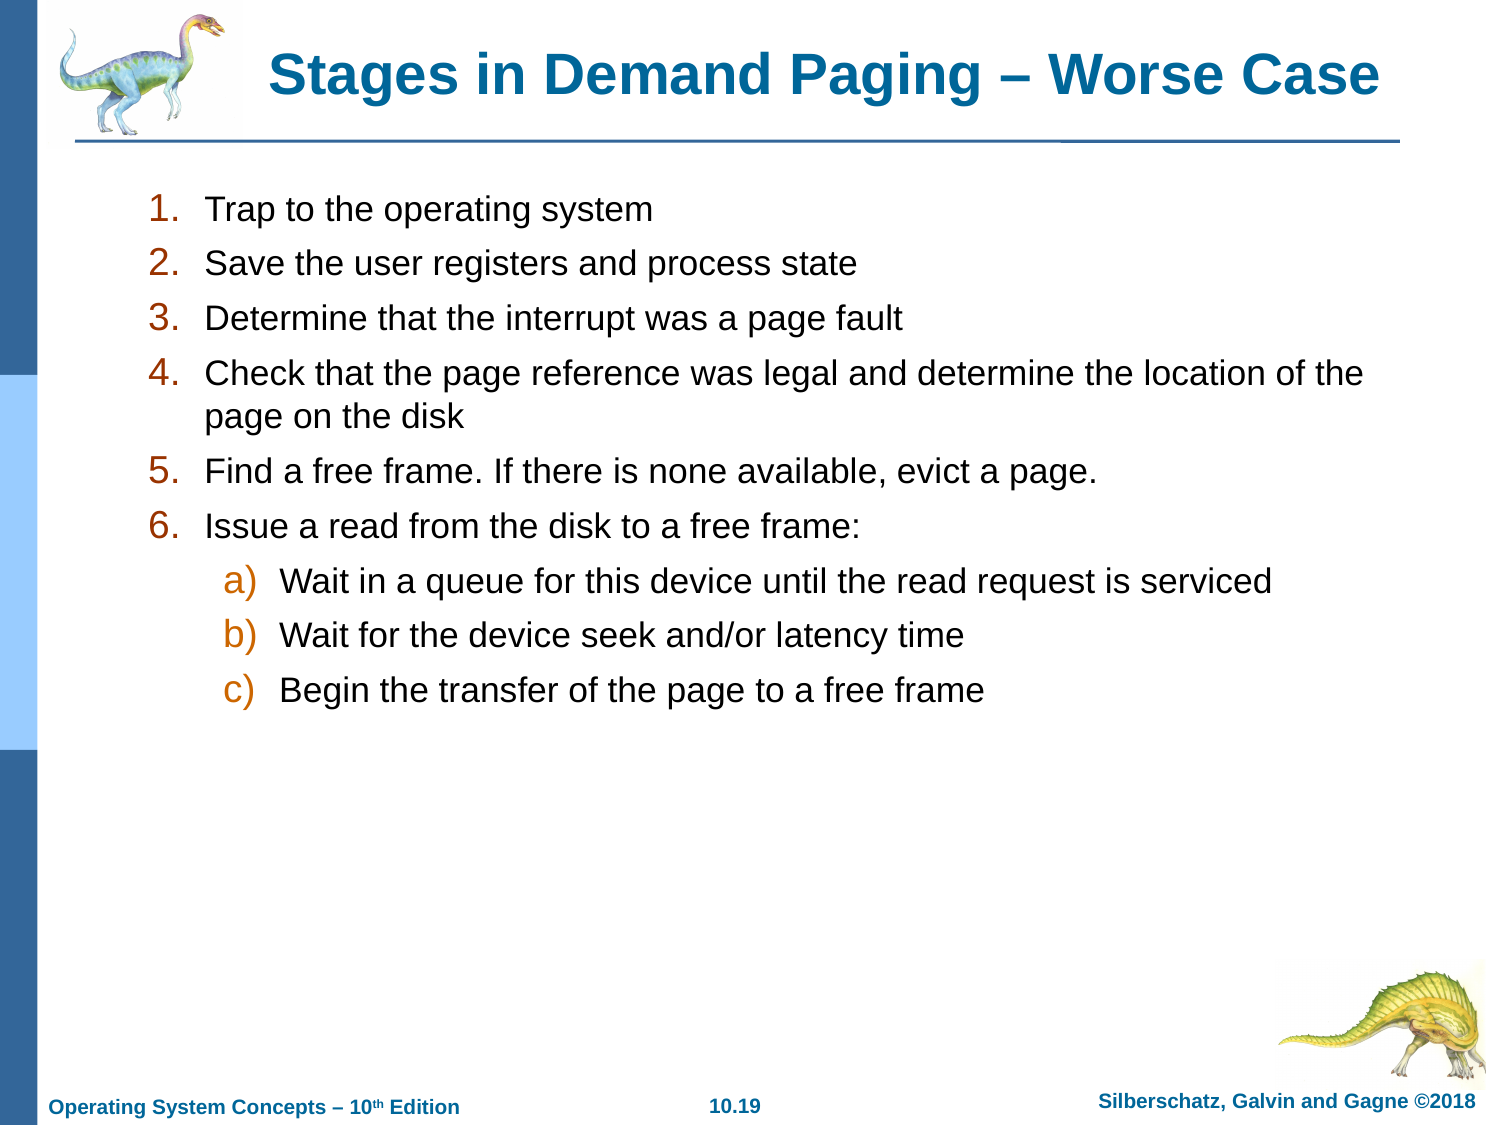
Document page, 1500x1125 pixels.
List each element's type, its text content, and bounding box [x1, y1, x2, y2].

list Trap to the operating system Save the user registers and process state Determine that the interrupt was a page fault Check that the page reference was legal and determine the location of the page on the disk Find a free frame. If there is none available, evict a page. Issue a read from the disk to a free frame: Wait in a queue for this device until the read request is serviced Wait for the device seek and/or latency time Begin the transfer of the page to a free frame [133, 178, 1389, 974]
title Stages in Demand Paging – Worse Case [179, 19, 1471, 114]
picture [1275, 959, 1486, 1090]
picture [46, 0, 243, 149]
